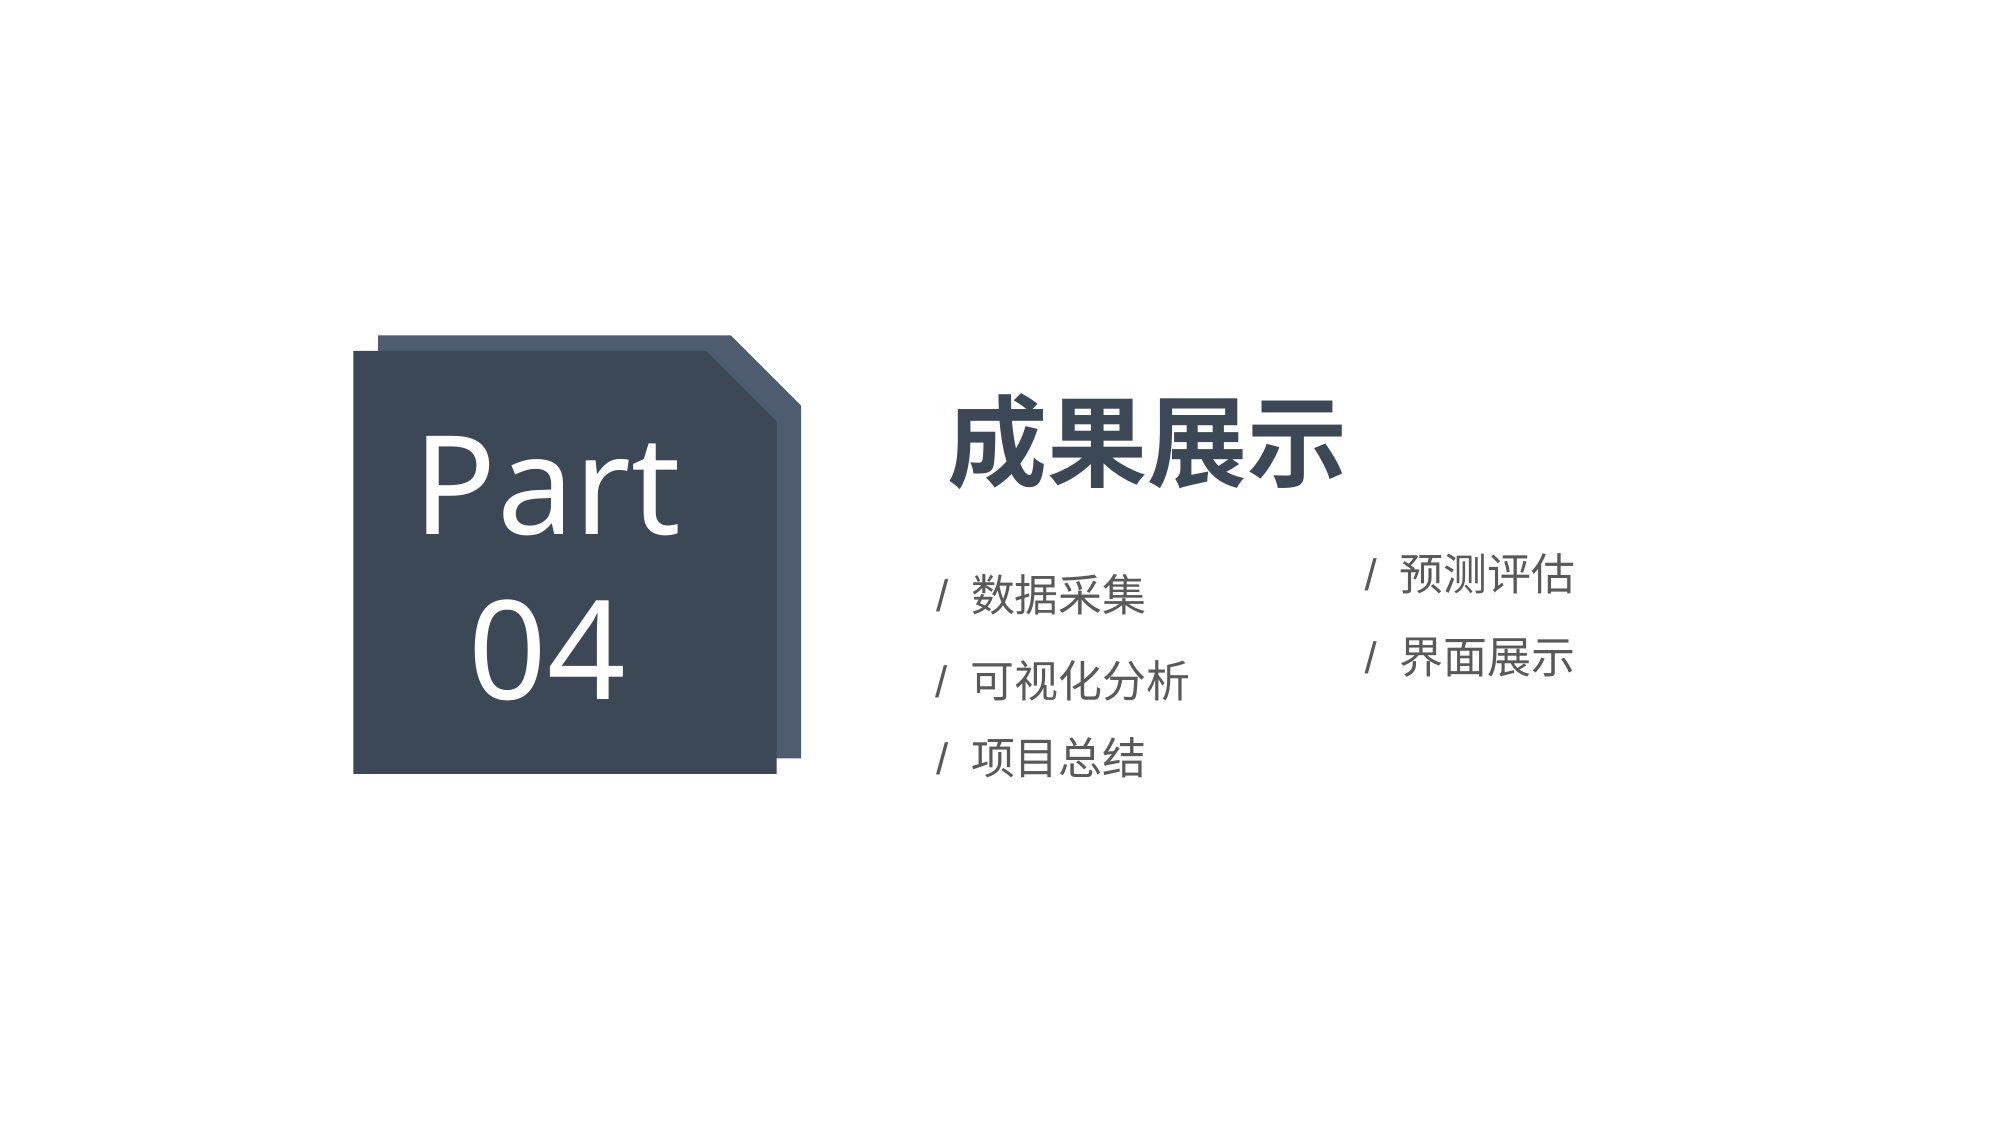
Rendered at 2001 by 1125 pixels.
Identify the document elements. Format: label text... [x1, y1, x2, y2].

text_box / 数据采集 [921, 544, 1317, 628]
text_box / 界面展示 [1349, 607, 1745, 691]
text_box Part 04 [352, 349, 778, 776]
text_box / 预测评估 [1349, 523, 1745, 607]
text_box / 项目总结 [921, 707, 1317, 792]
text_box / 可视化分析 [920, 630, 1316, 714]
text_box [377, 334, 803, 760]
text_box 成果展示 [885, 372, 1745, 508]
